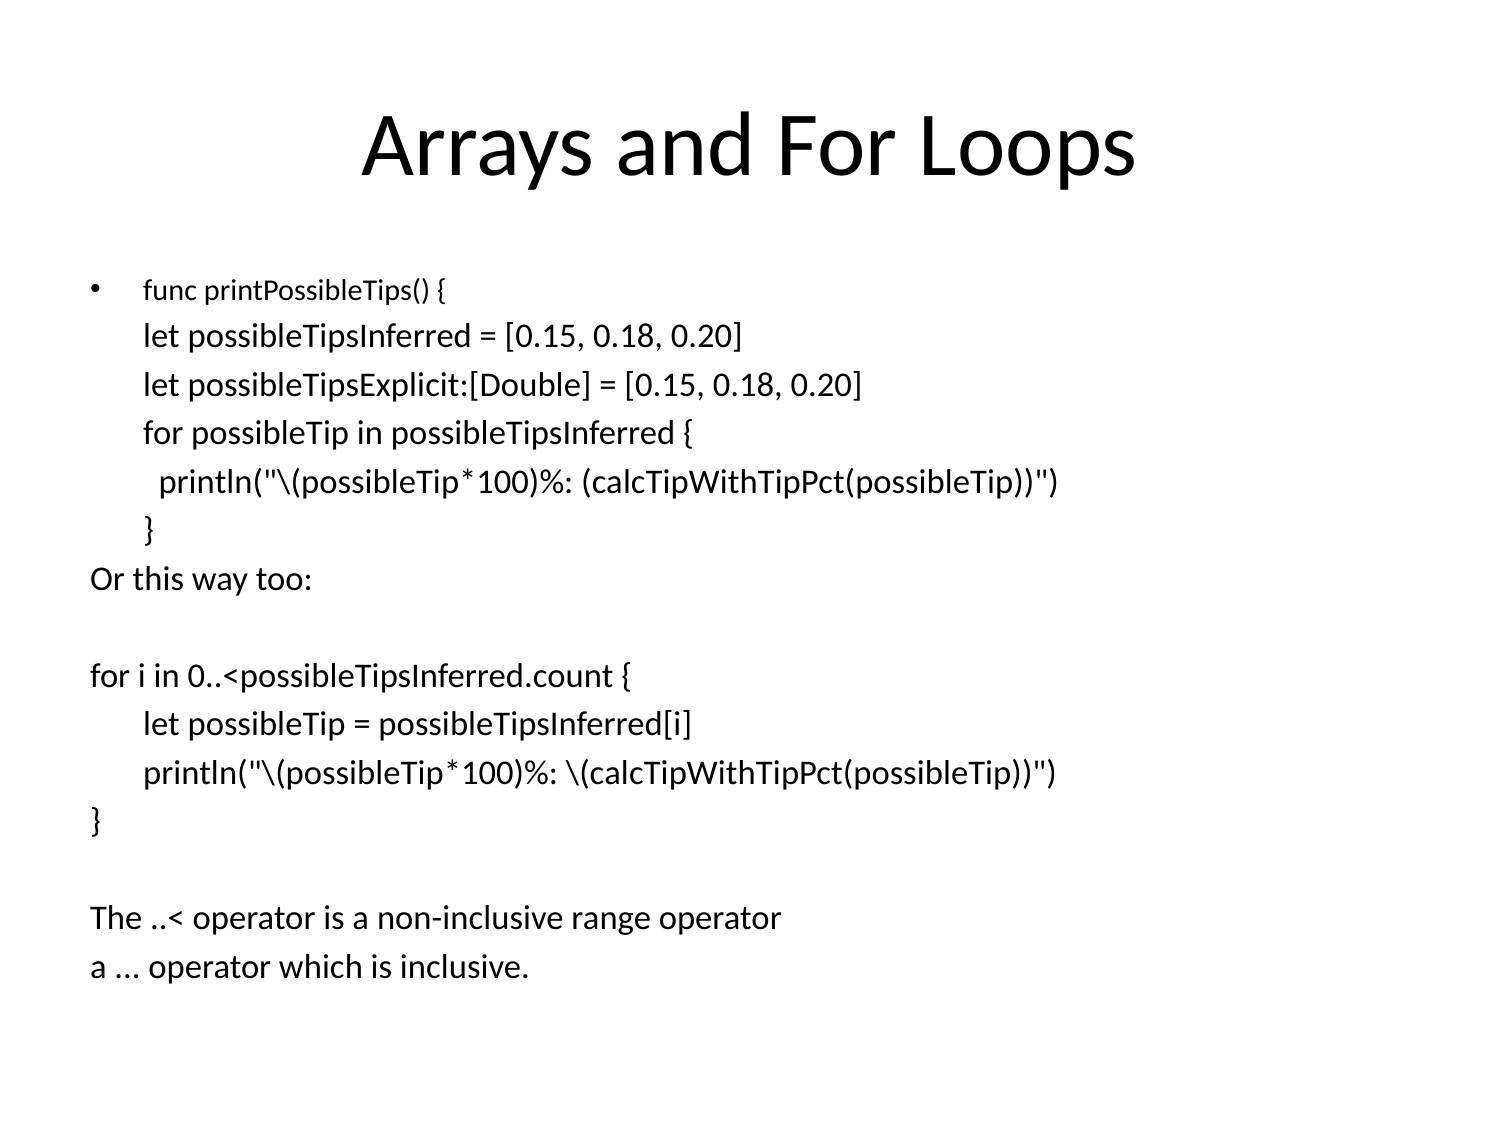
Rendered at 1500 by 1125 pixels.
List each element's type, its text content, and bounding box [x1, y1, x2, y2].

title Arrays and For Loops [75, 45, 1425, 233]
list func printPossibleTips() { let possibleTipsInferred = [0.15, 0.18, 0.20] let possibleTipsExplicit:[Double] = [0.15, 0.18, 0.20] for possibleTip in possibleTipsInferred { println("\(possibleTip*100)%: (calcTipWithTipPct(possibleTip))") } Or this way too: for i in 0..<possibleTipsInferred.count { let possibleTip = possibleTipsInferred[i] println("\(possibleTip*100)%: \(calcTipWithTipPct(possibleTip))") } The ..< operator is a non-inclusive range operator a ... operator which is inclusive. [75, 262, 1425, 1005]
